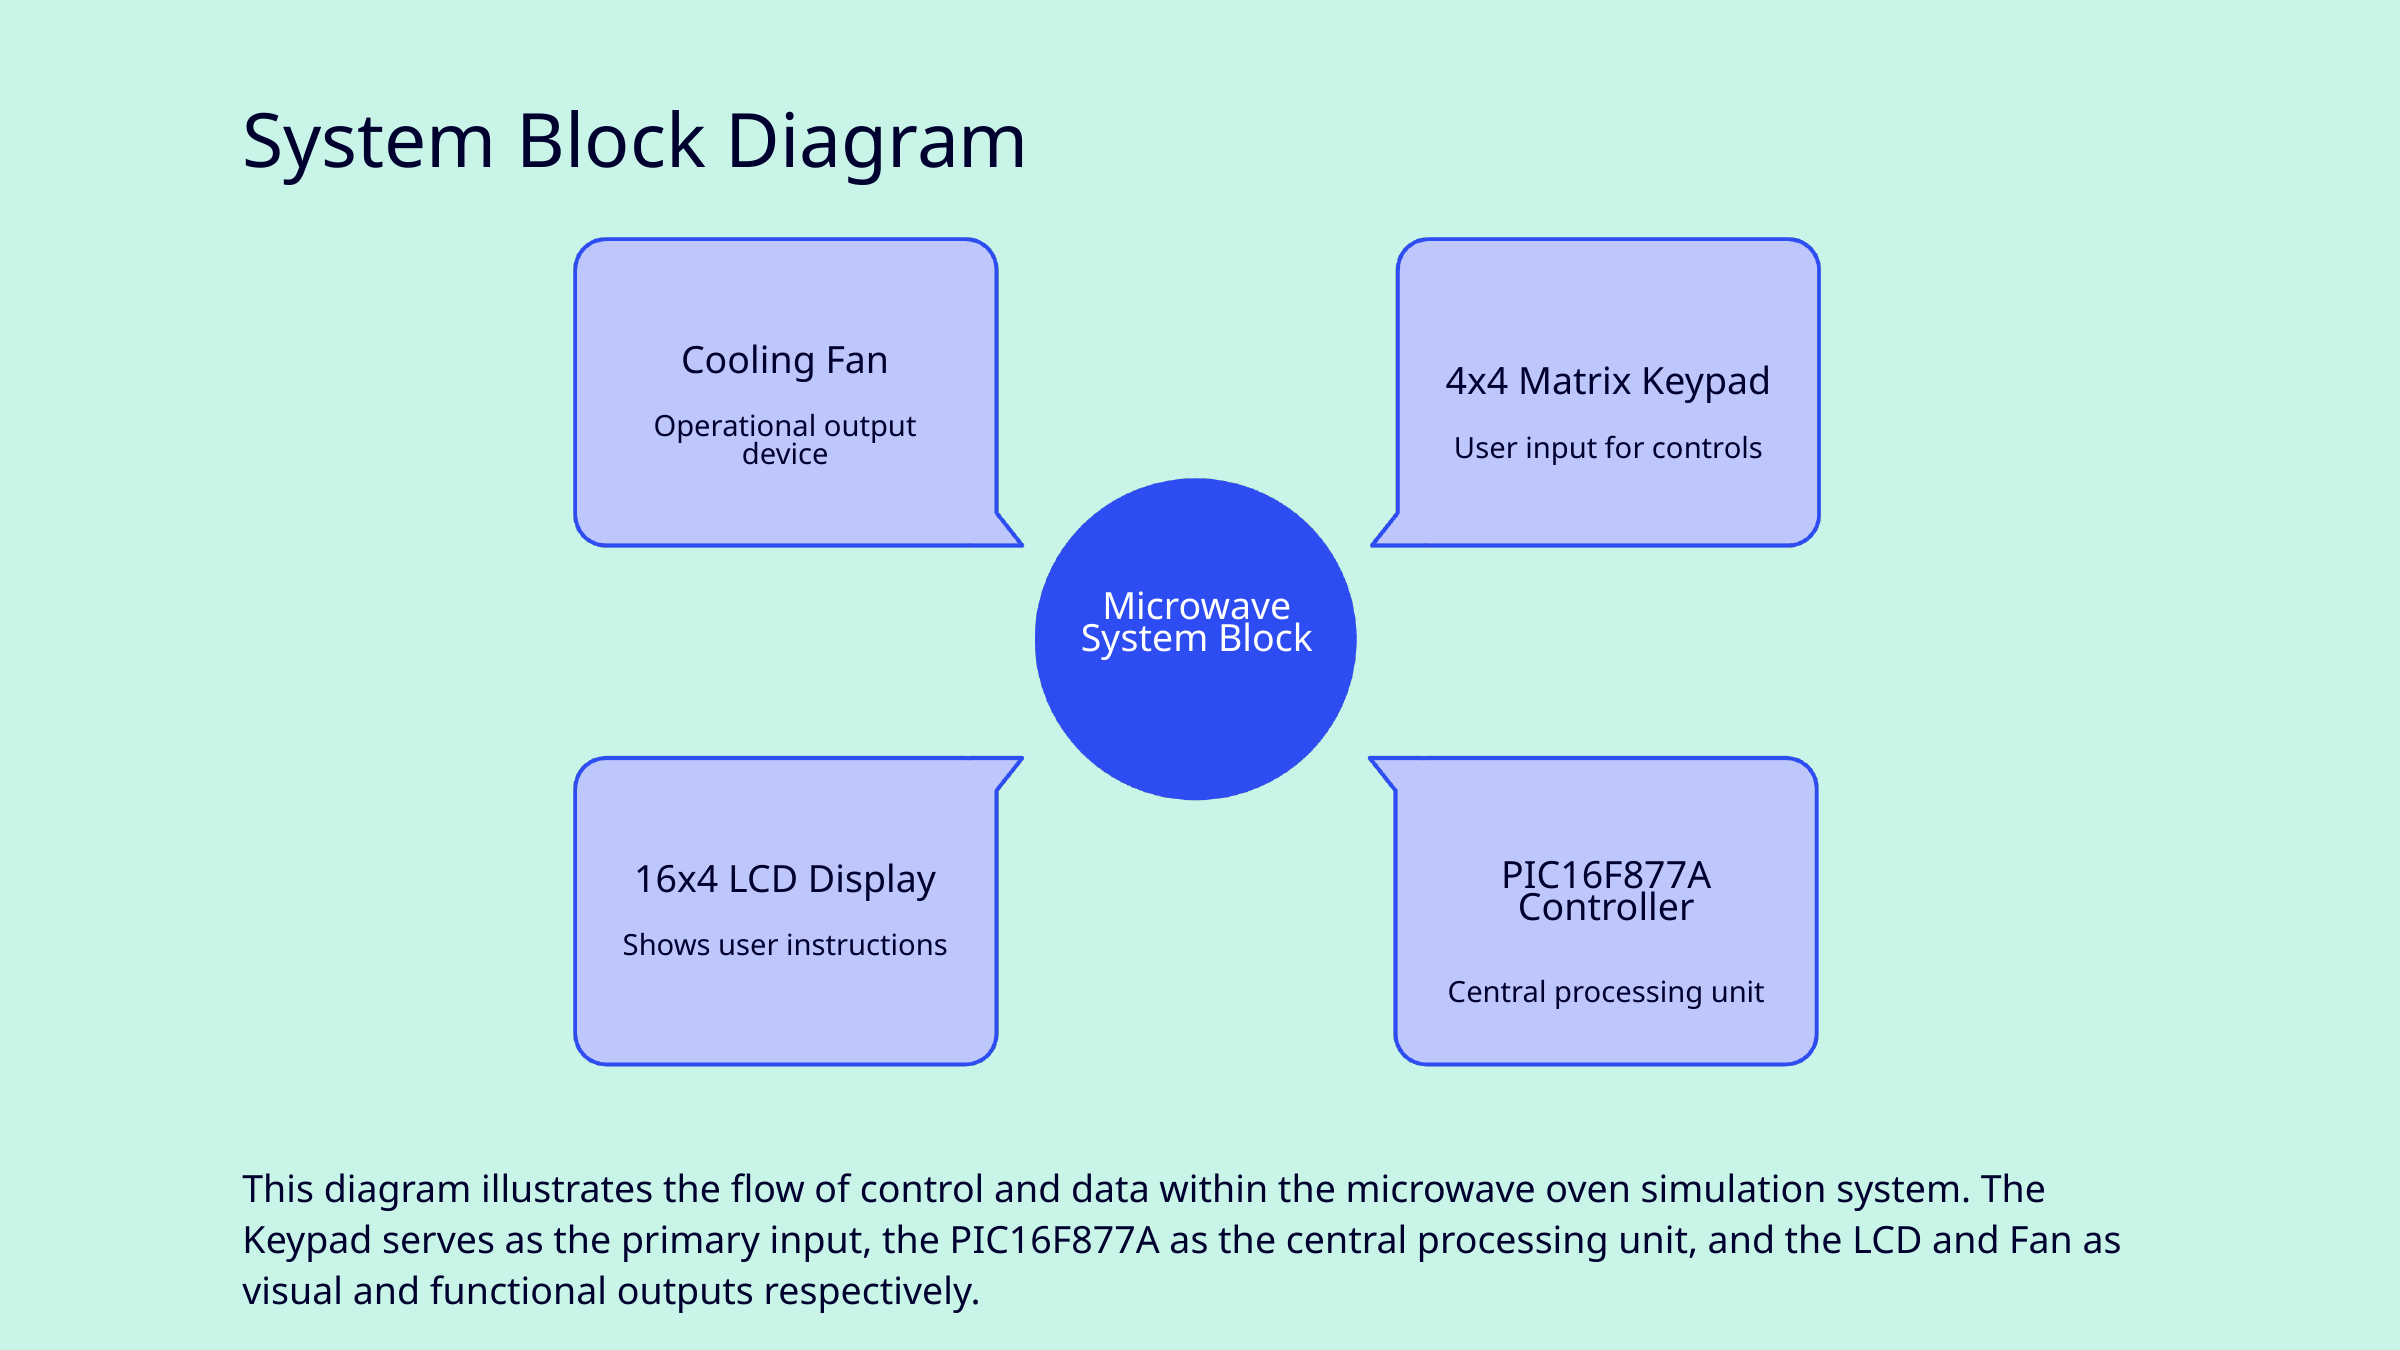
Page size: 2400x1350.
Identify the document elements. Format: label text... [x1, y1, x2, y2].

picture [550, 214, 1844, 1090]
text_box System Block Diagram [242, 88, 1024, 184]
text_box This diagram illustrates the flow of control and data within the microwave oven simulation system. The Keypad serves as the primary input, the PIC16F877A as the central processing unit, and the LCD and Fan as visual and functional outputs respectively. [242, 1158, 2158, 1262]
